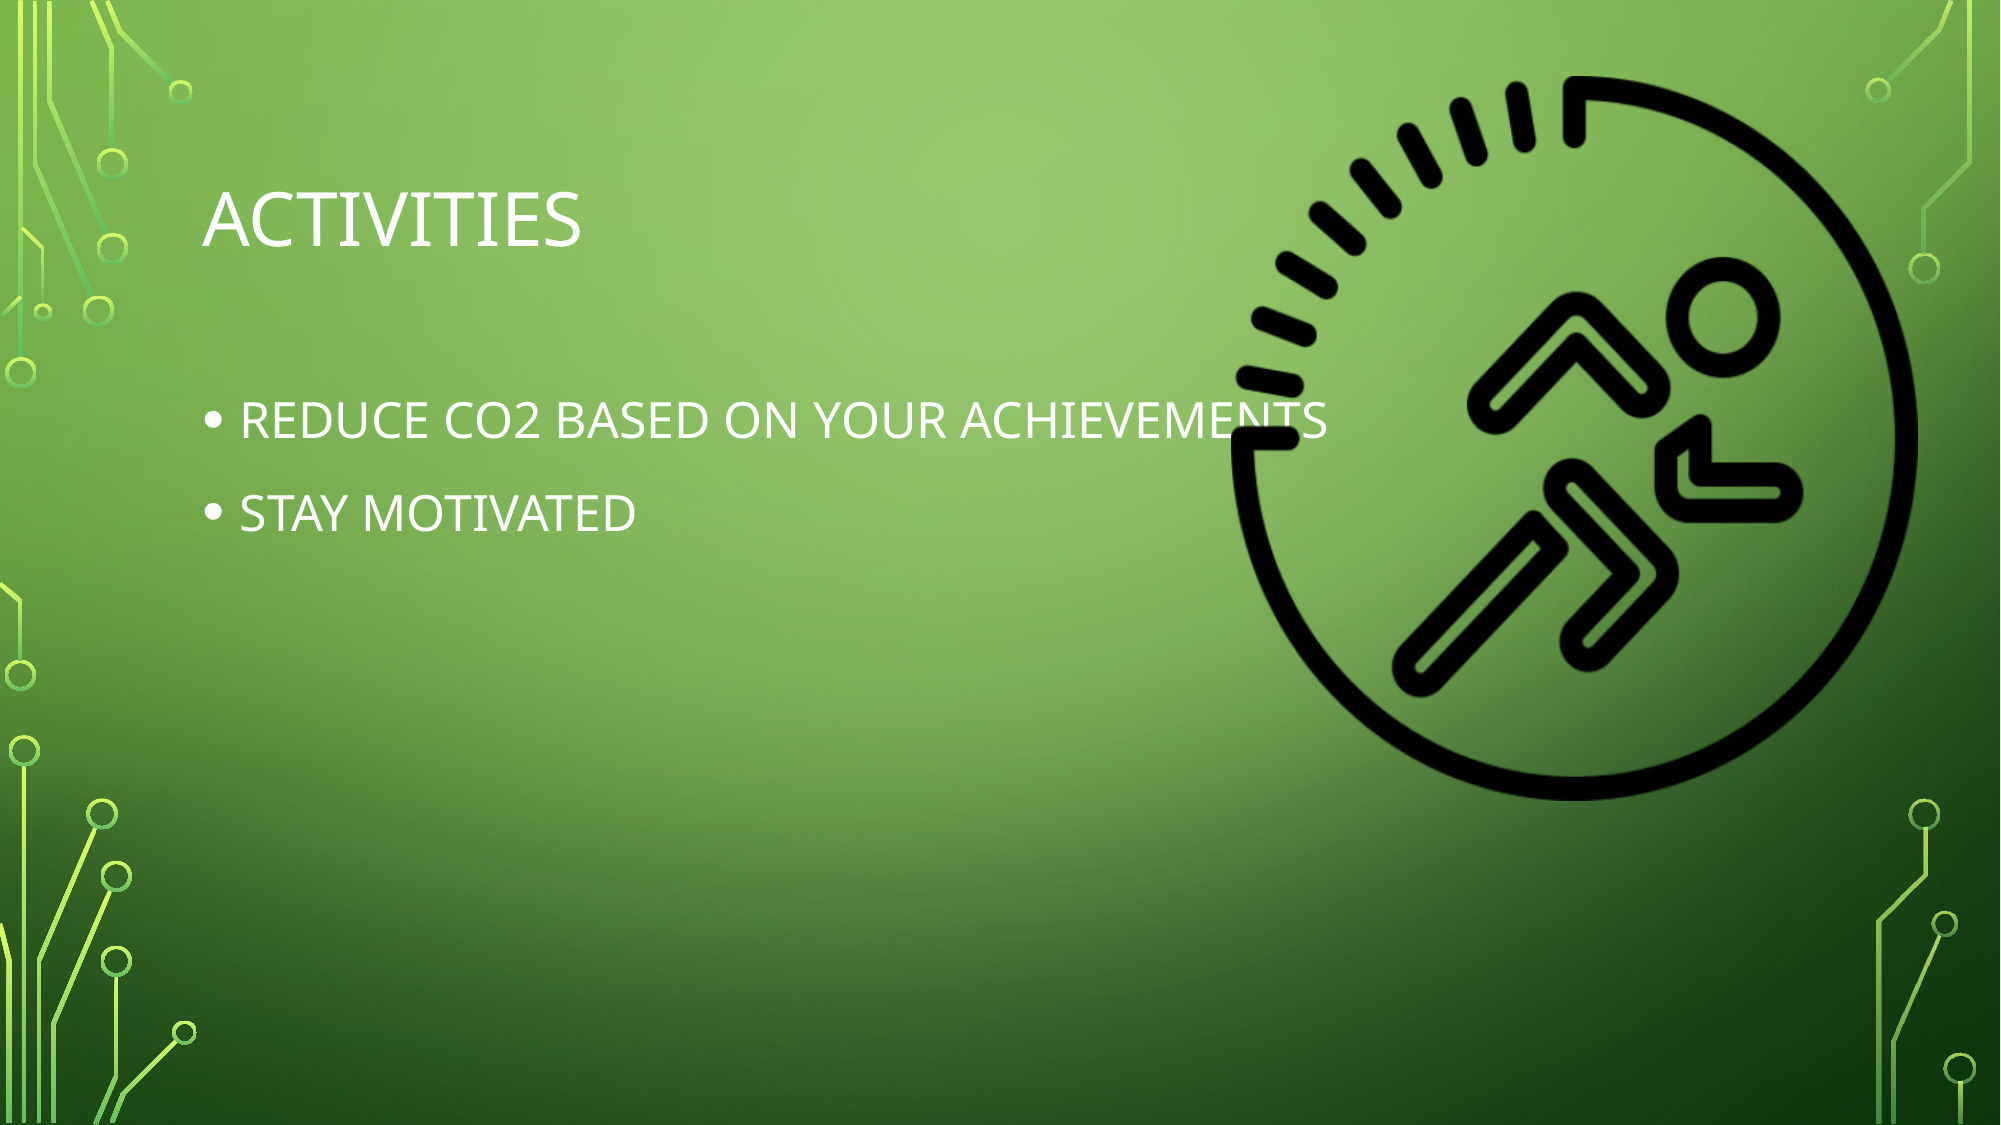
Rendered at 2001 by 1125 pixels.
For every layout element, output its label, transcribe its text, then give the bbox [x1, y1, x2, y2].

title ACTIVITIES [187, 101, 1231, 344]
picture [1231, 76, 1918, 801]
list REDUCE CO2 BASED ON YOUR ACHIEVEMENTS STAY MOTIVATED [187, 369, 1813, 950]
